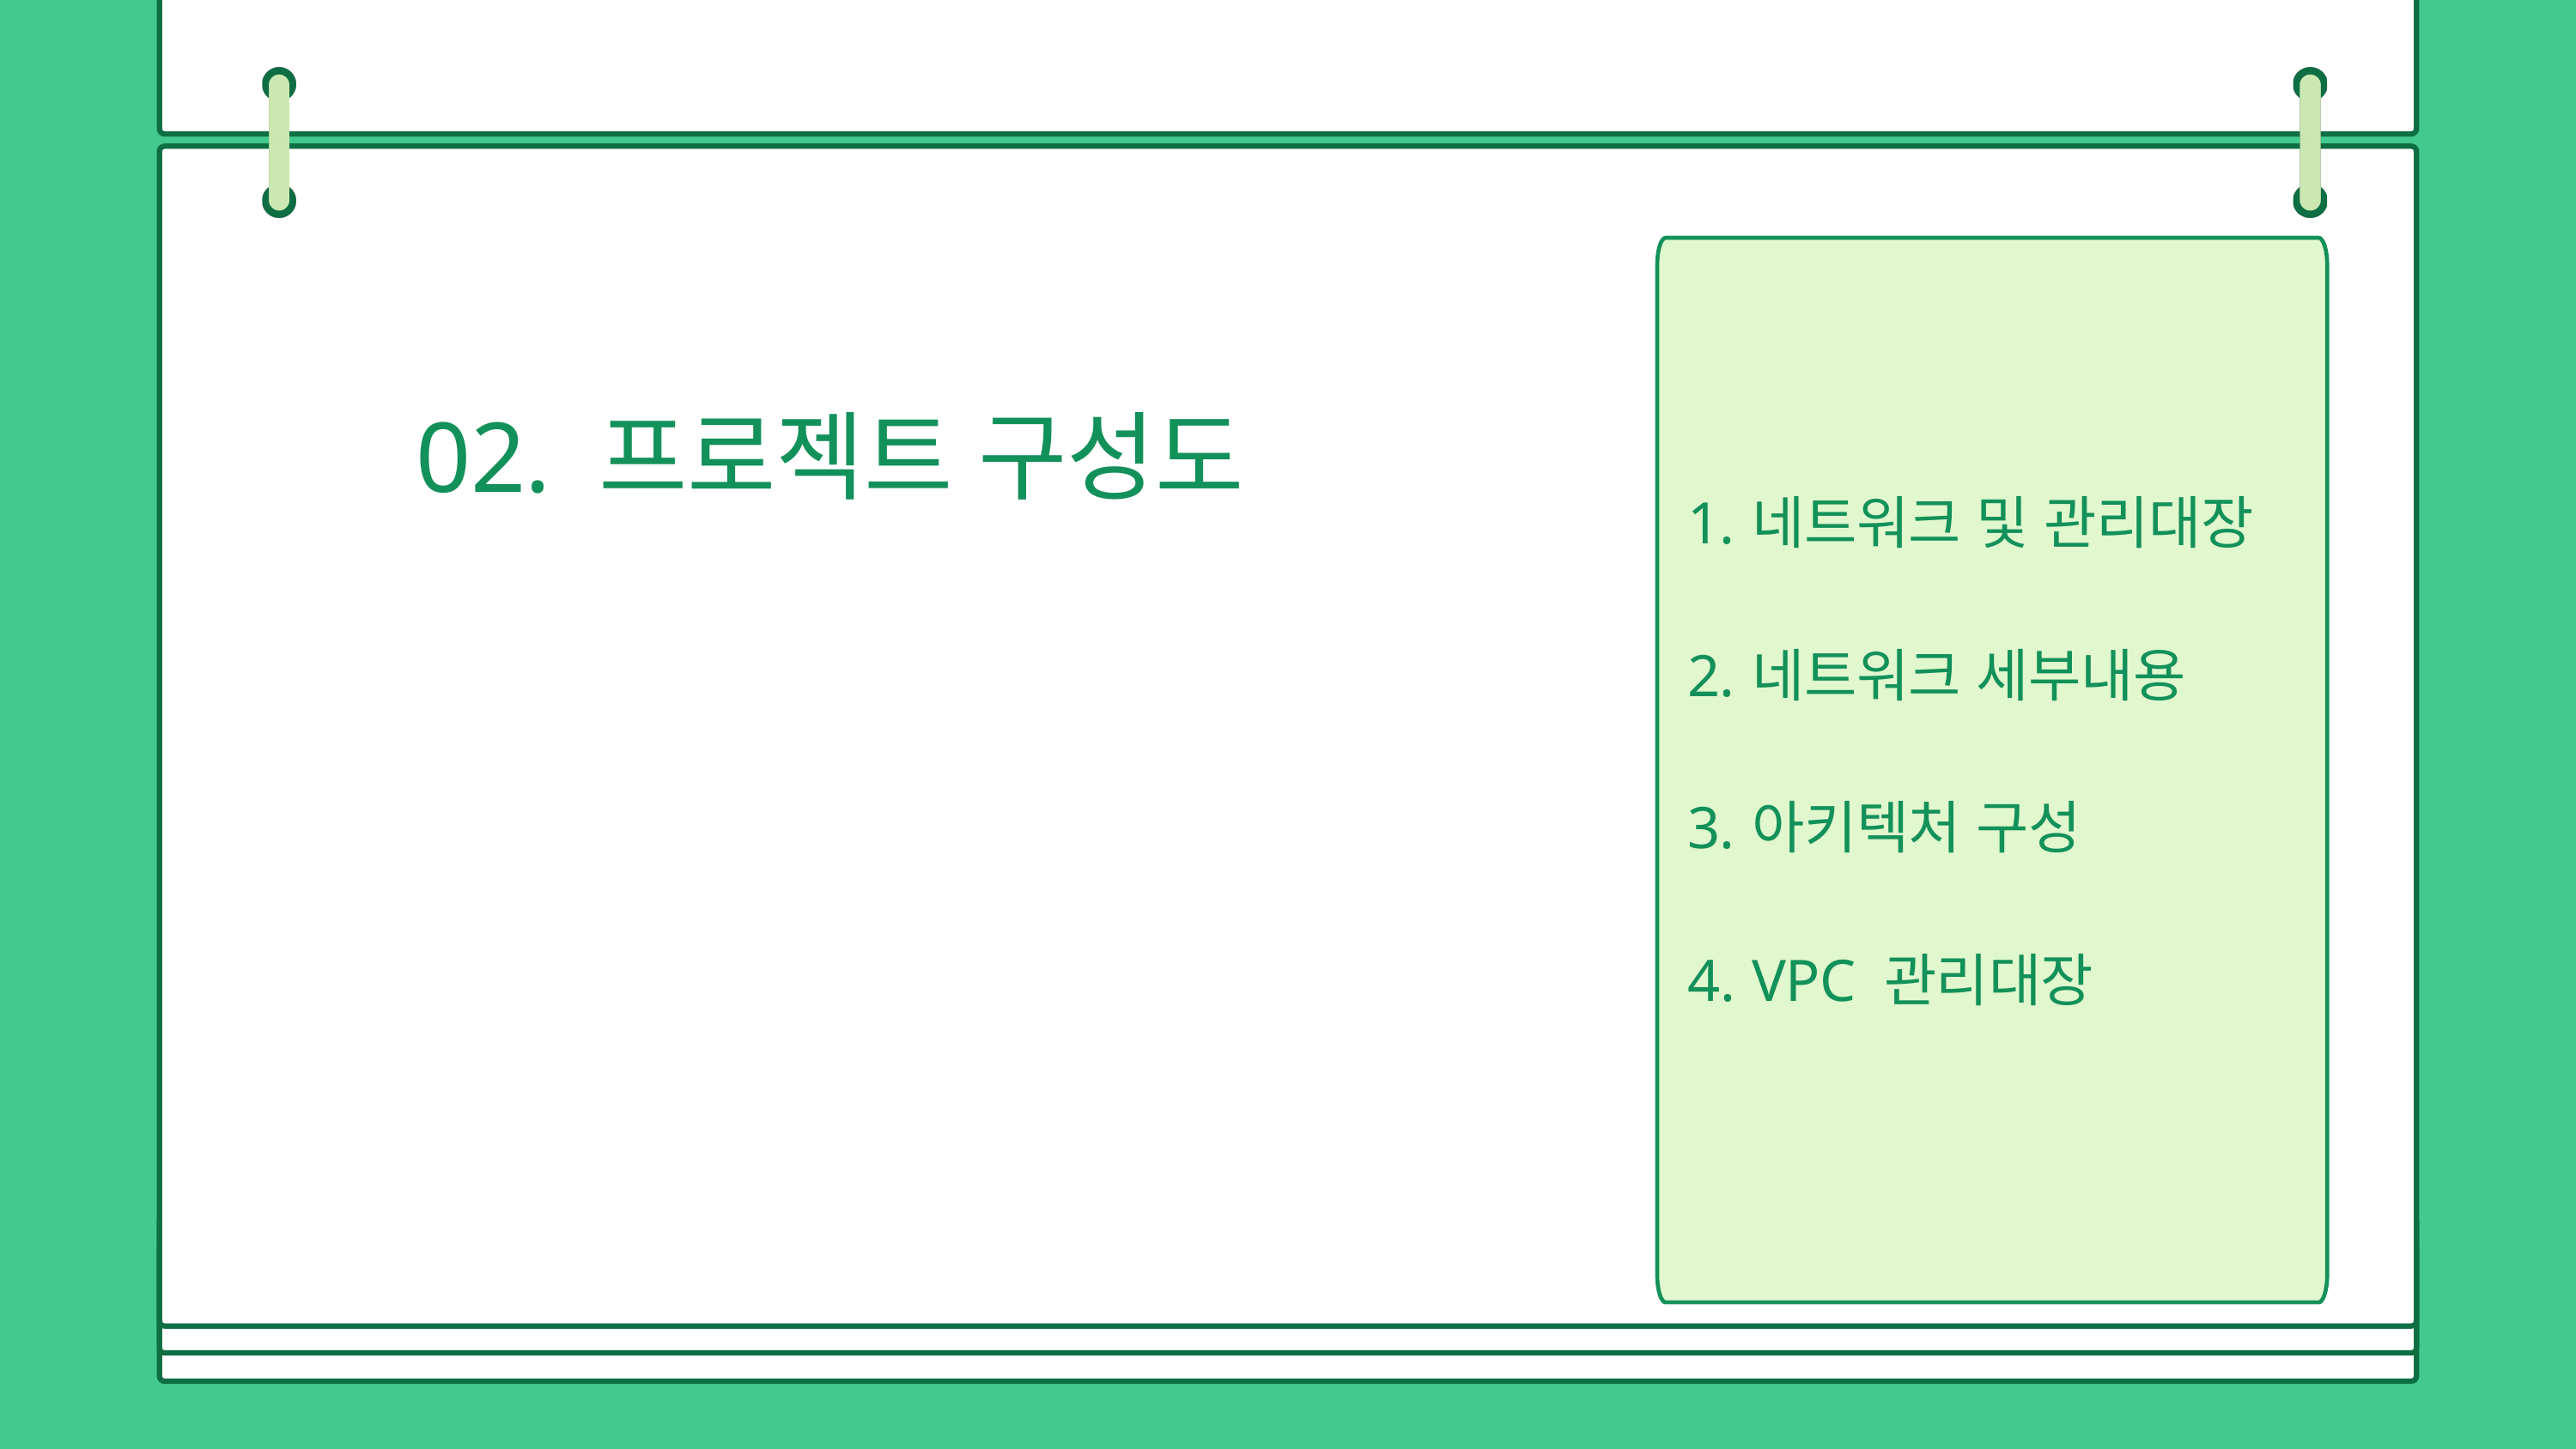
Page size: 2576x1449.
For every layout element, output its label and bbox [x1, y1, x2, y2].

text_box [159, 1361, 2417, 1382]
text_box [159, 1331, 2417, 1354]
text_box [159, 0, 2417, 135]
text_box [159, 146, 2417, 1326]
text_box [1656, 237, 2328, 1303]
